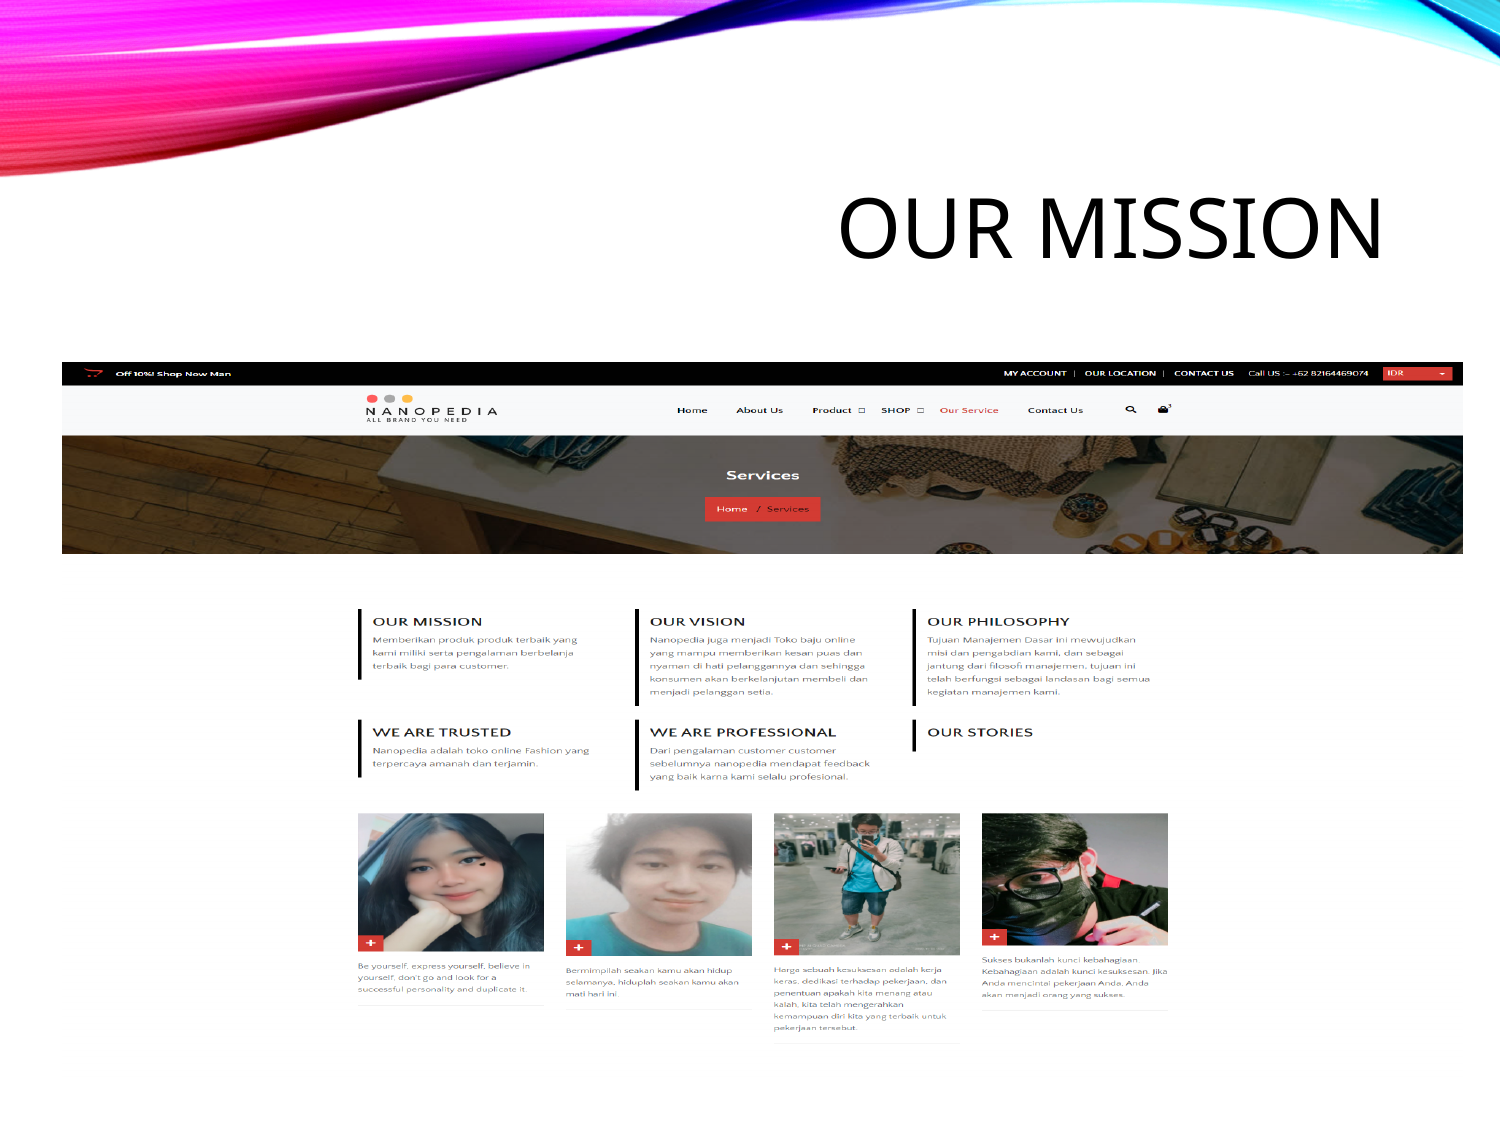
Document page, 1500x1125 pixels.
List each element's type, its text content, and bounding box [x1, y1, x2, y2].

picture [0, 0, 1500, 178]
title Our MISSION [356, 125, 1403, 338]
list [62, 362, 1463, 1077]
